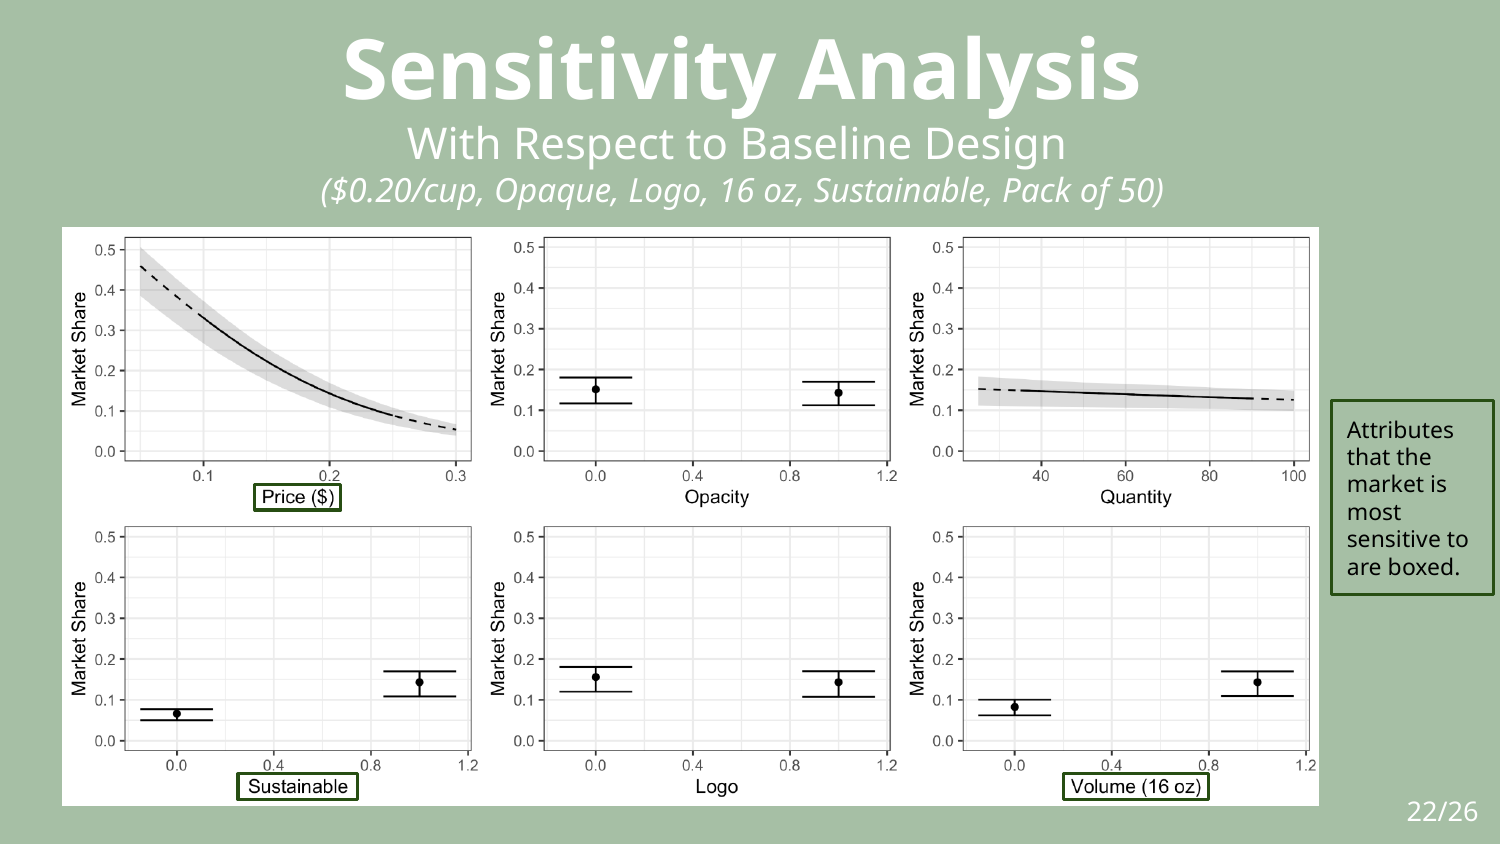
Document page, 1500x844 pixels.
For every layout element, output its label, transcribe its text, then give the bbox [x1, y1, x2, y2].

title Sensitivity Analysis With Respect to Baseline Design ($0.20/cup, Opaque, Logo, 16 oz, Sustainable, Pack of 50) [0, 1, 1500, 246]
slide_number ‹#›/26 [1387, 779, 1494, 844]
text_box Attributes that the market is most sensitive to are boxed. [1331, 400, 1494, 595]
picture [62, 227, 1320, 806]
